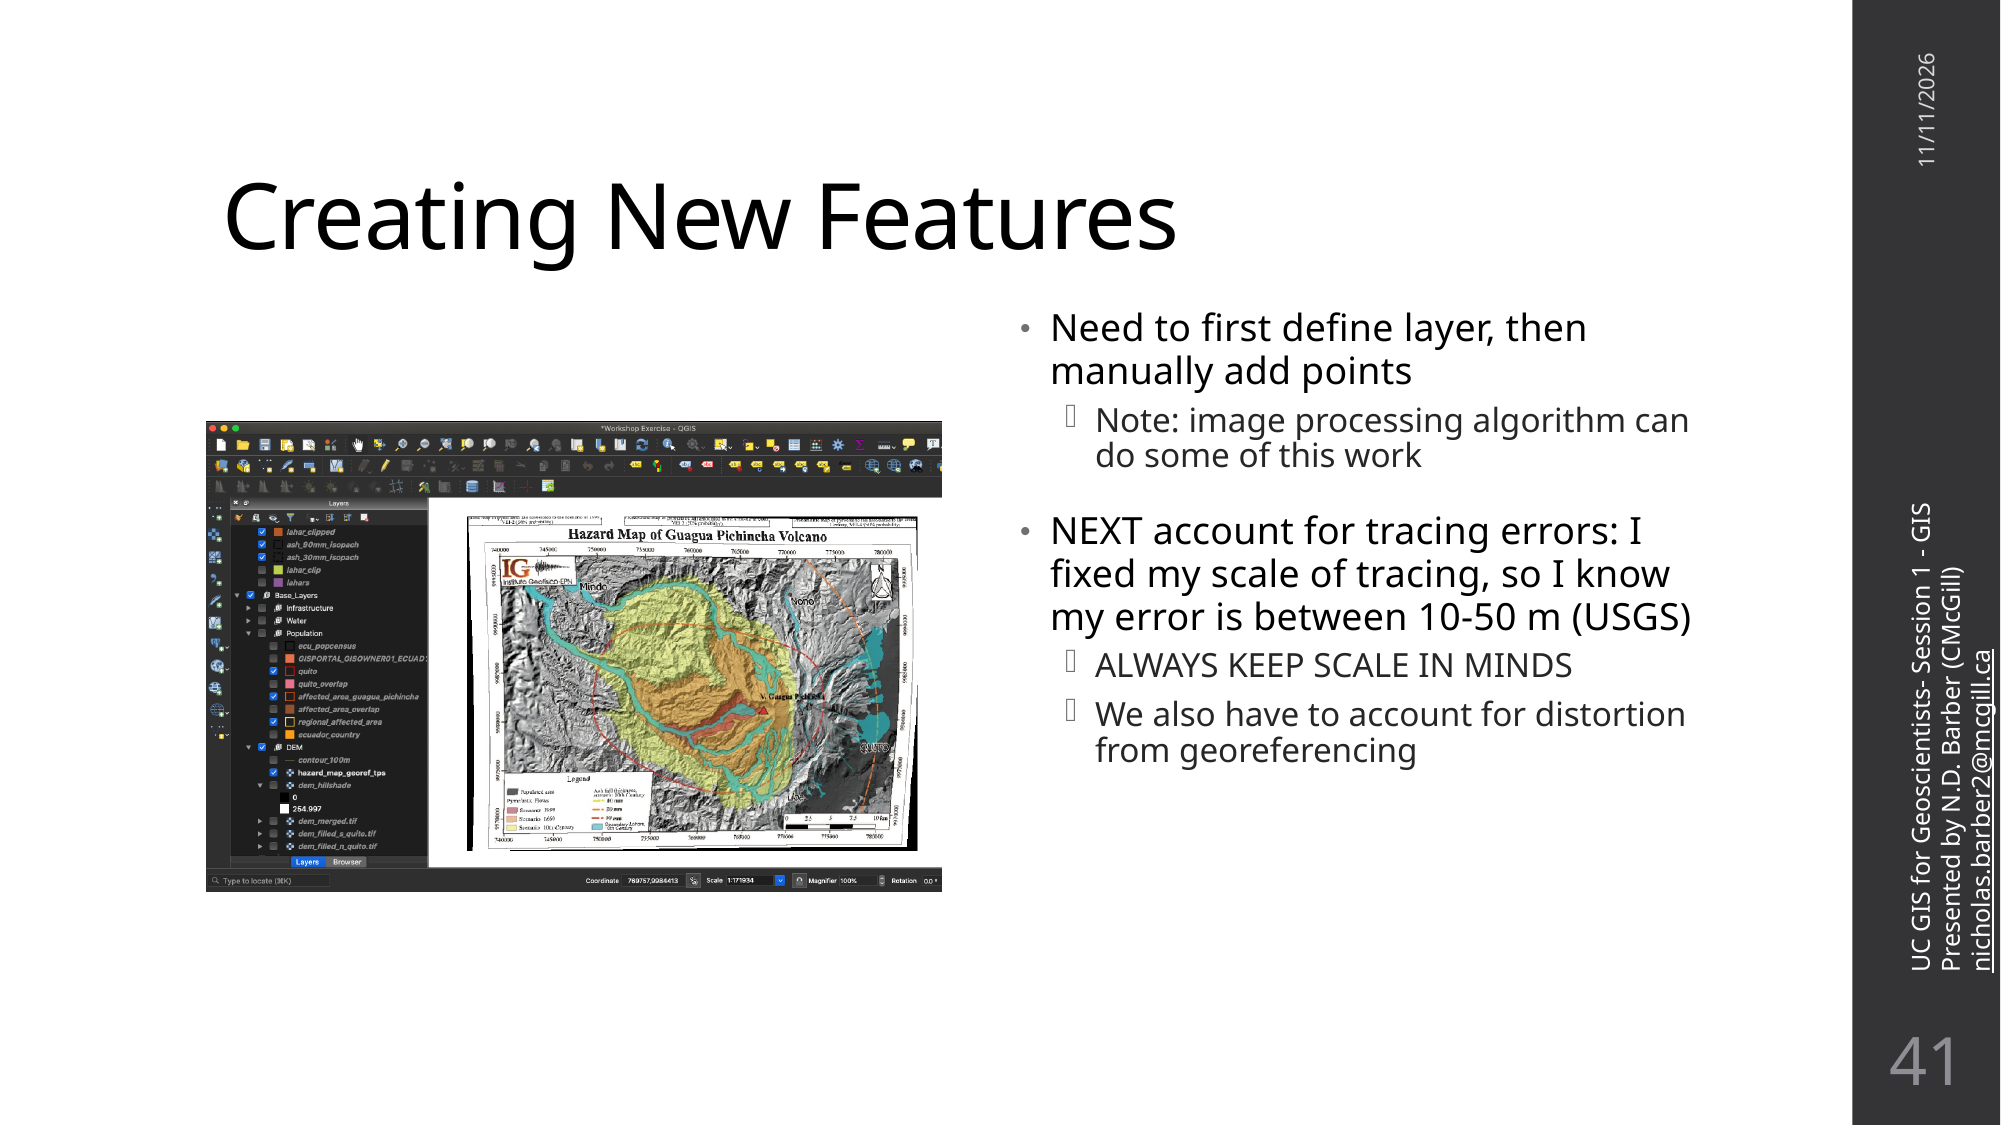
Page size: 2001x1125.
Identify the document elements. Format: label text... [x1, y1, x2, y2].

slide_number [1897, 37, 1958, 351]
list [206, 421, 943, 893]
list Need to first define layer, then manually add points Note: image processing algorithm can do some of this work NEXT account for tracing errors: I fixed my scale of tracing, so I know my error is between 10-50 m (USGS) ALWAYS KEEP SCALE IN MINDS We also have to account for distortion from georeferencing [1005, 299, 1740, 1014]
footer UC GIS for Geoscientists- Session 1 - GIS Presented by N.D. Barber (CMcGill) nicholas.barber2@mcgill.ca [1897, 400, 1958, 988]
title Creating New Features [206, 60, 1797, 278]
slide_number 40 [1852, 1012, 2000, 1110]
